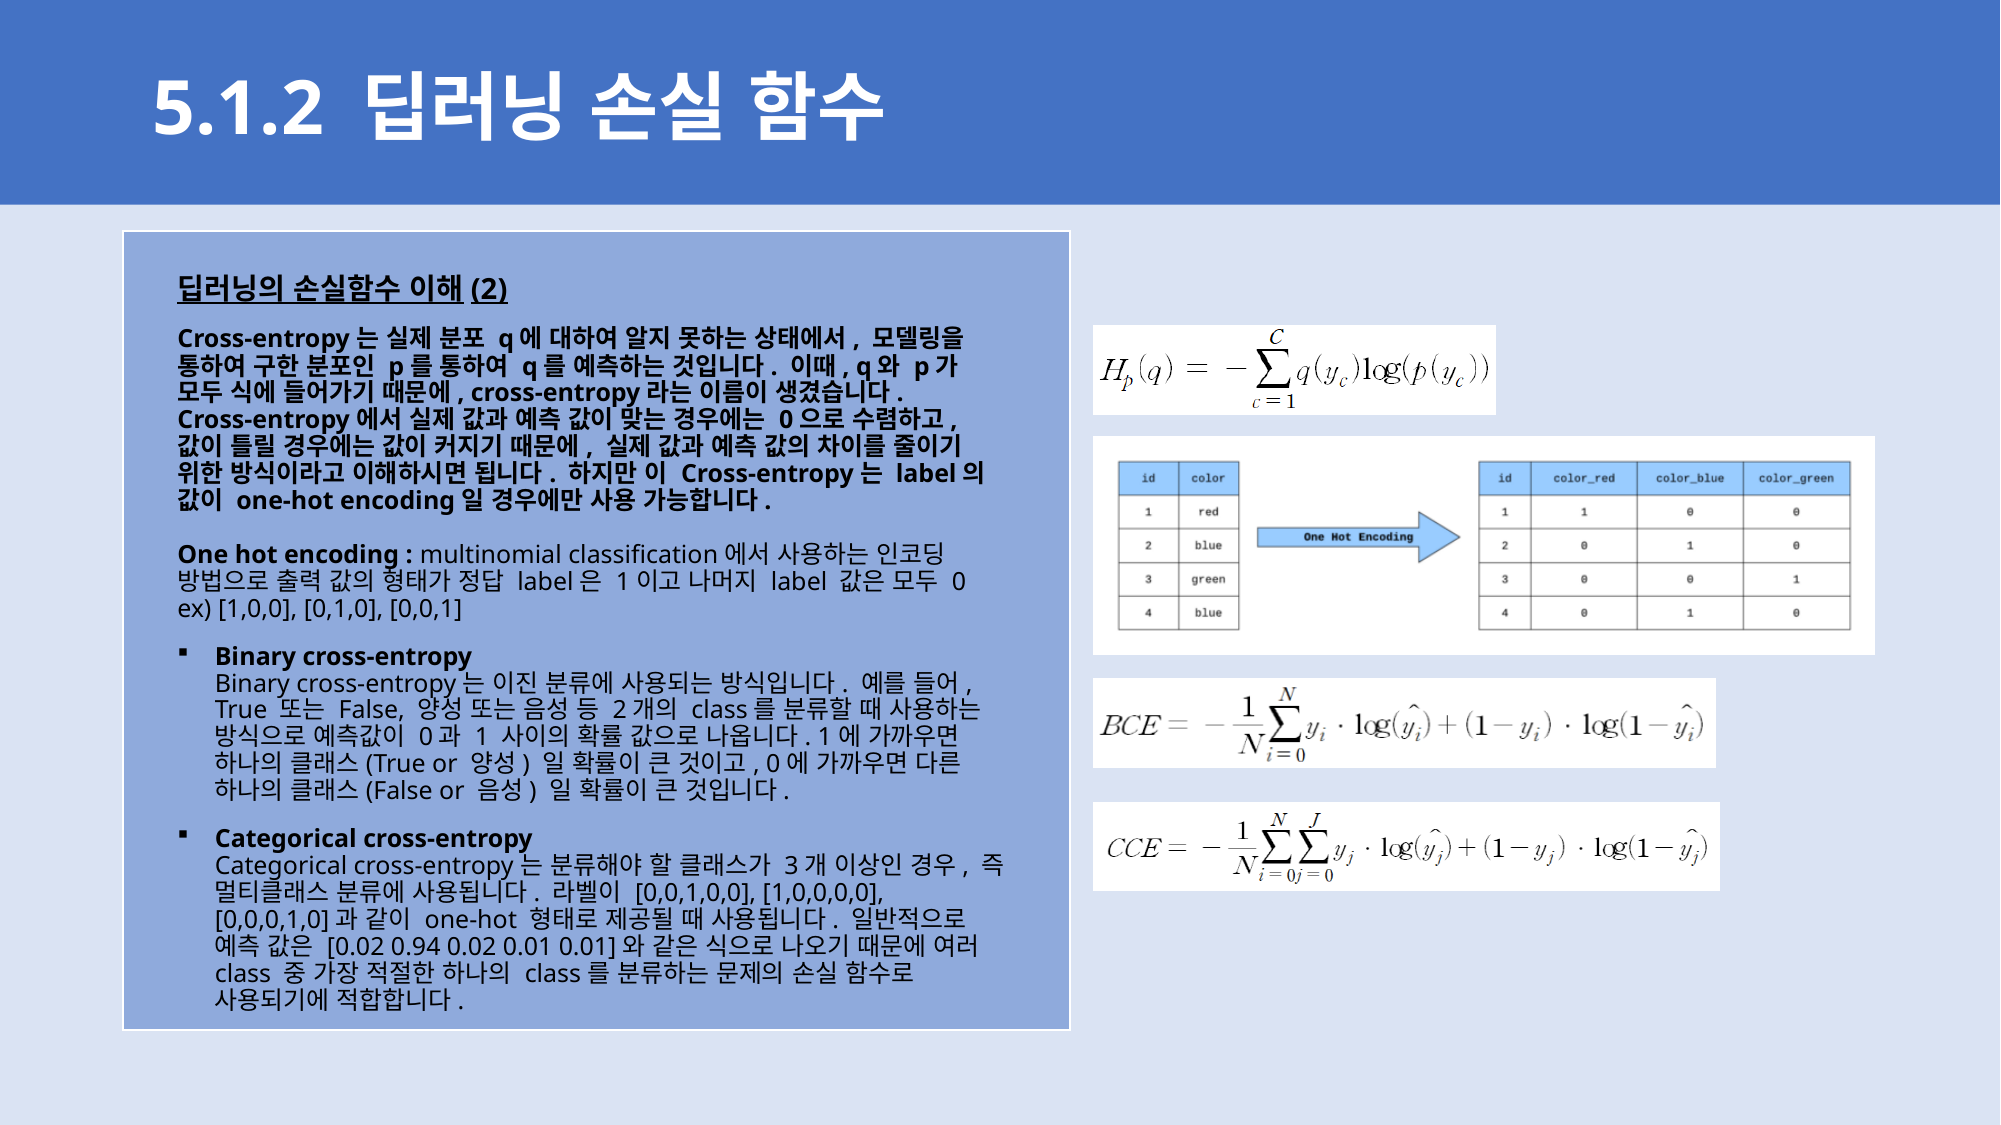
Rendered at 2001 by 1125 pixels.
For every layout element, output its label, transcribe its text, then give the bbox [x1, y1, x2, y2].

picture [1093, 802, 1720, 891]
picture [1093, 436, 1875, 655]
picture [1093, 325, 1496, 415]
picture [1093, 678, 1716, 768]
title 5.1.2 딥러닝 손실 함수 [137, 1, 1863, 220]
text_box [122, 231, 1071, 1030]
